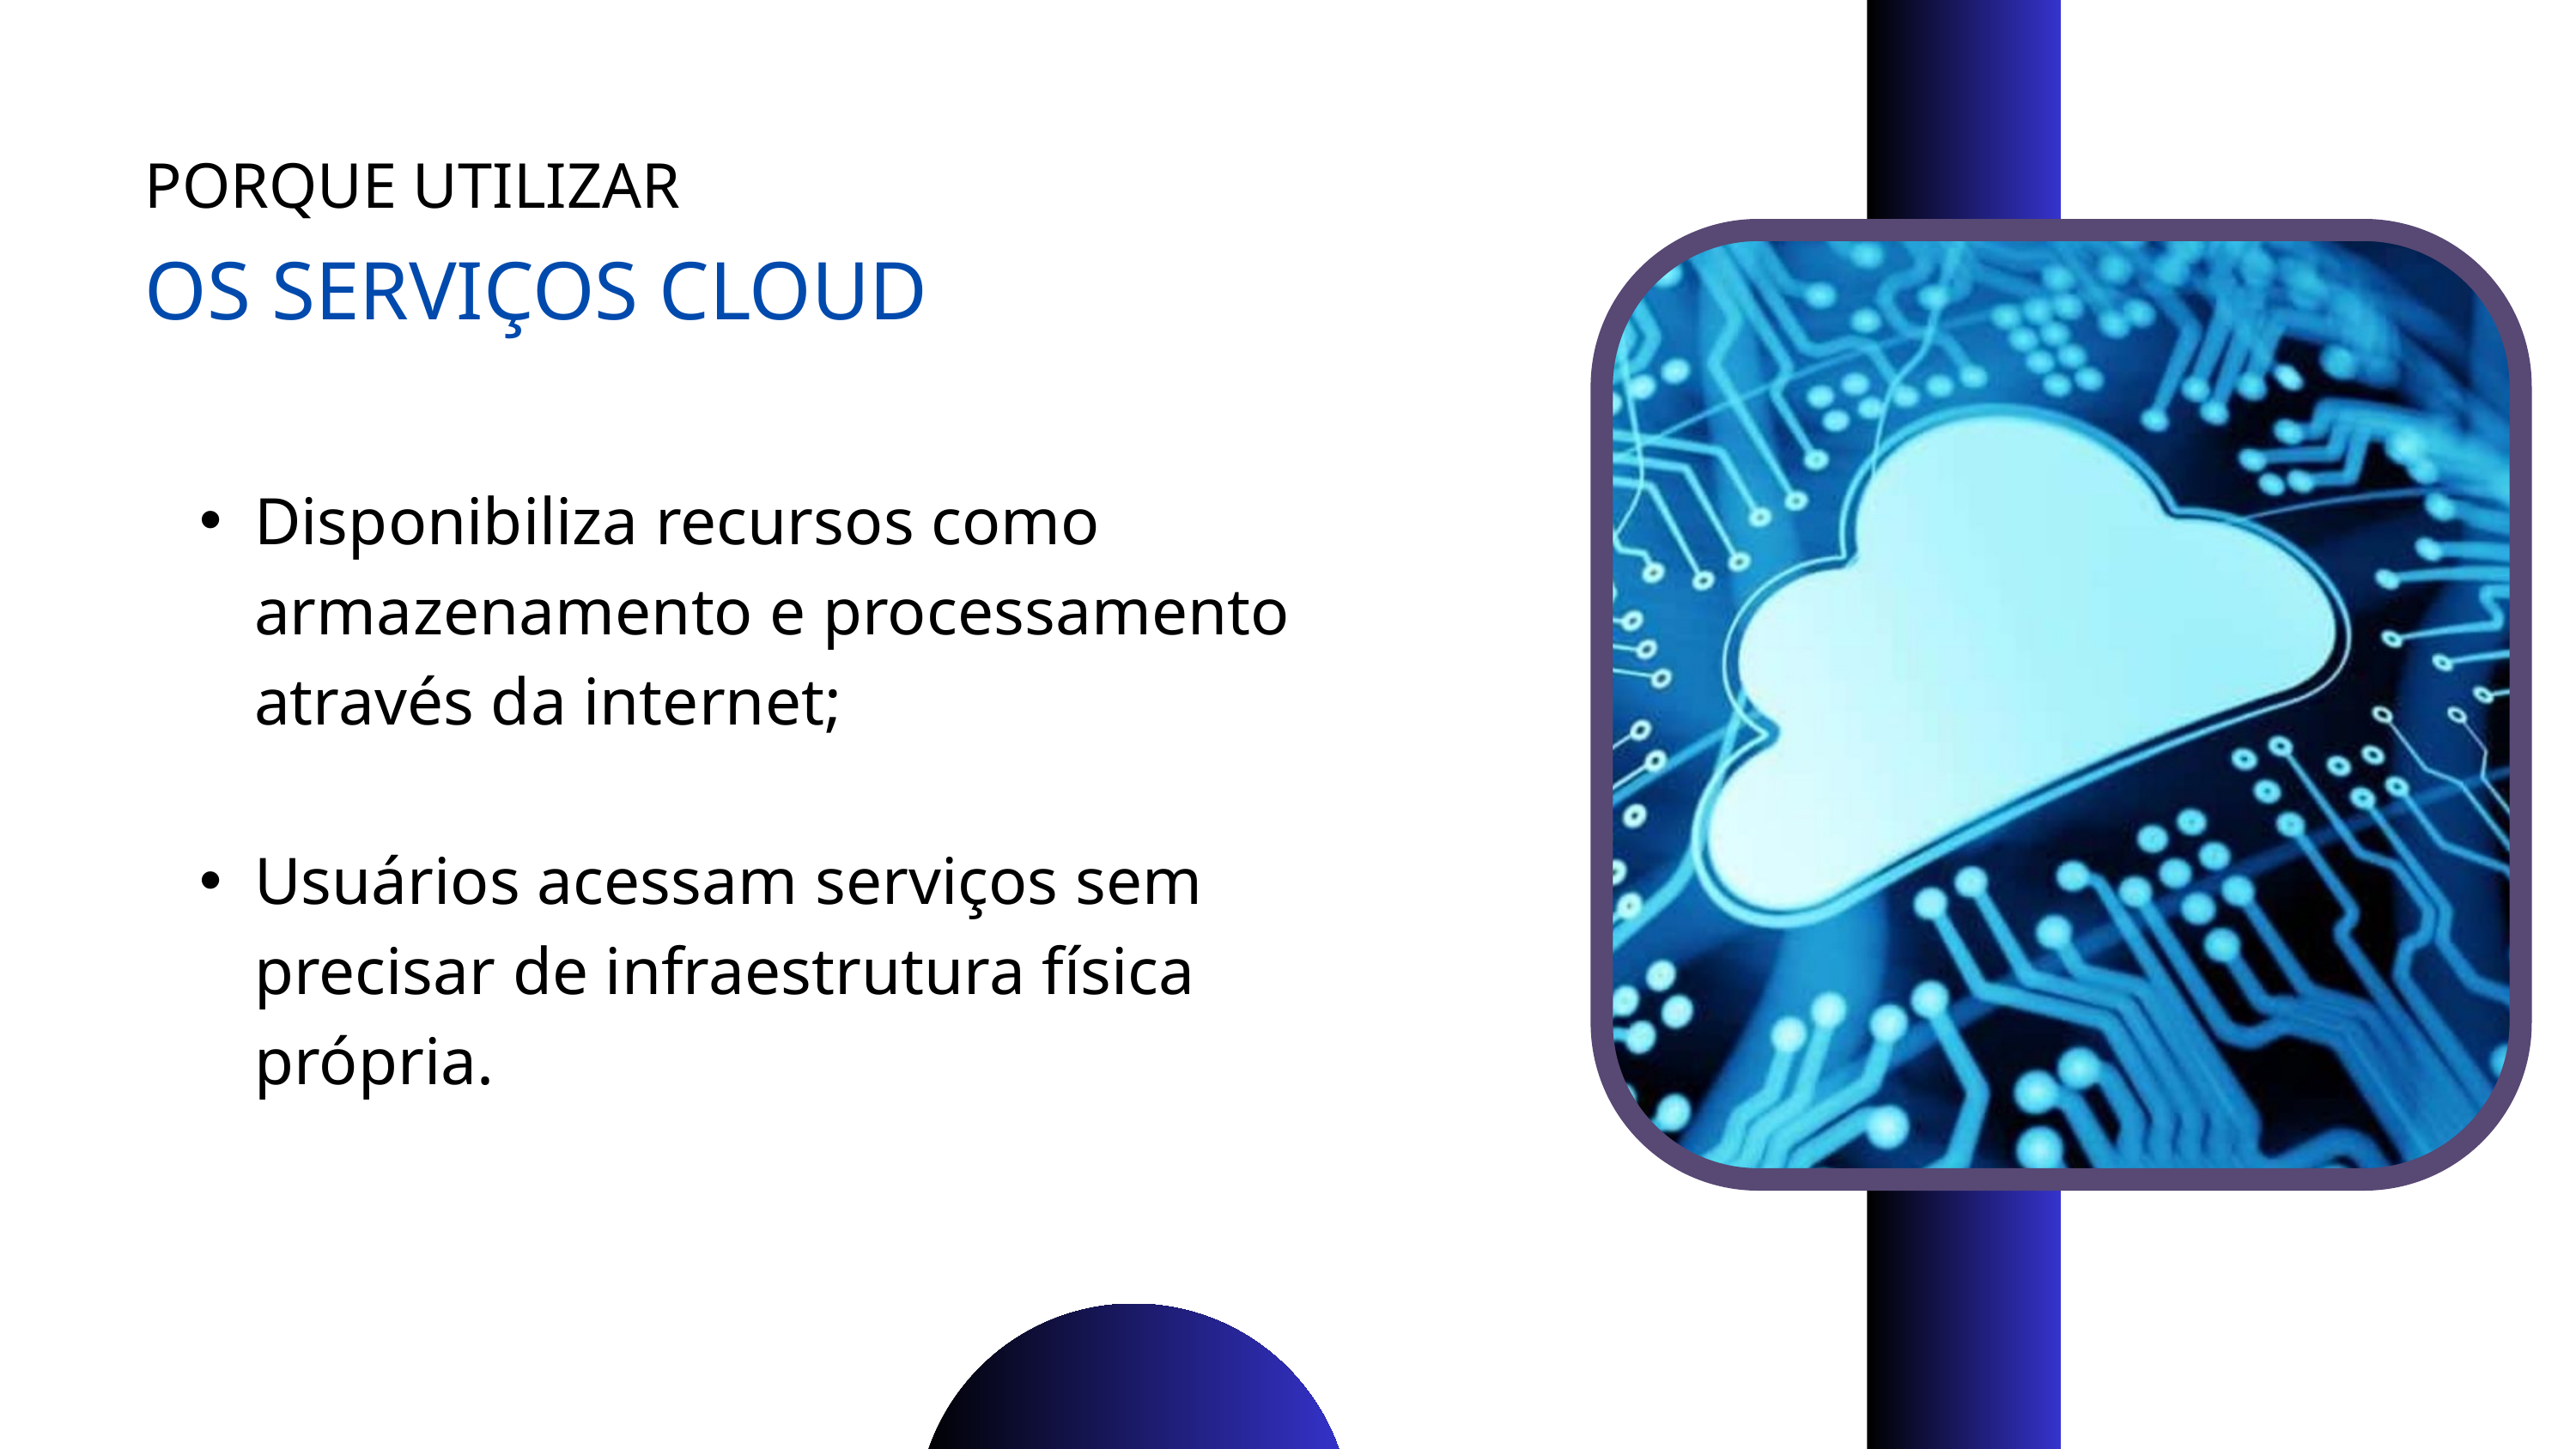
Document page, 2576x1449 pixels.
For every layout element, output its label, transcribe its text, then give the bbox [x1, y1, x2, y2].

text_box OS SERVIÇOS CLOUD [144, 223, 1060, 336]
text_box PORQUE UTILIZAR [144, 134, 880, 221]
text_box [1867, 0, 2062, 217]
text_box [1867, 1199, 2062, 1449]
text_box Disponibiliza recursos como armazenamento e processamento através da internet; Usuários acessam serviços sem precisar de infraestrutura física própria. [144, 467, 1433, 1188]
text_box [1590, 218, 2532, 1191]
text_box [915, 1303, 1352, 1449]
